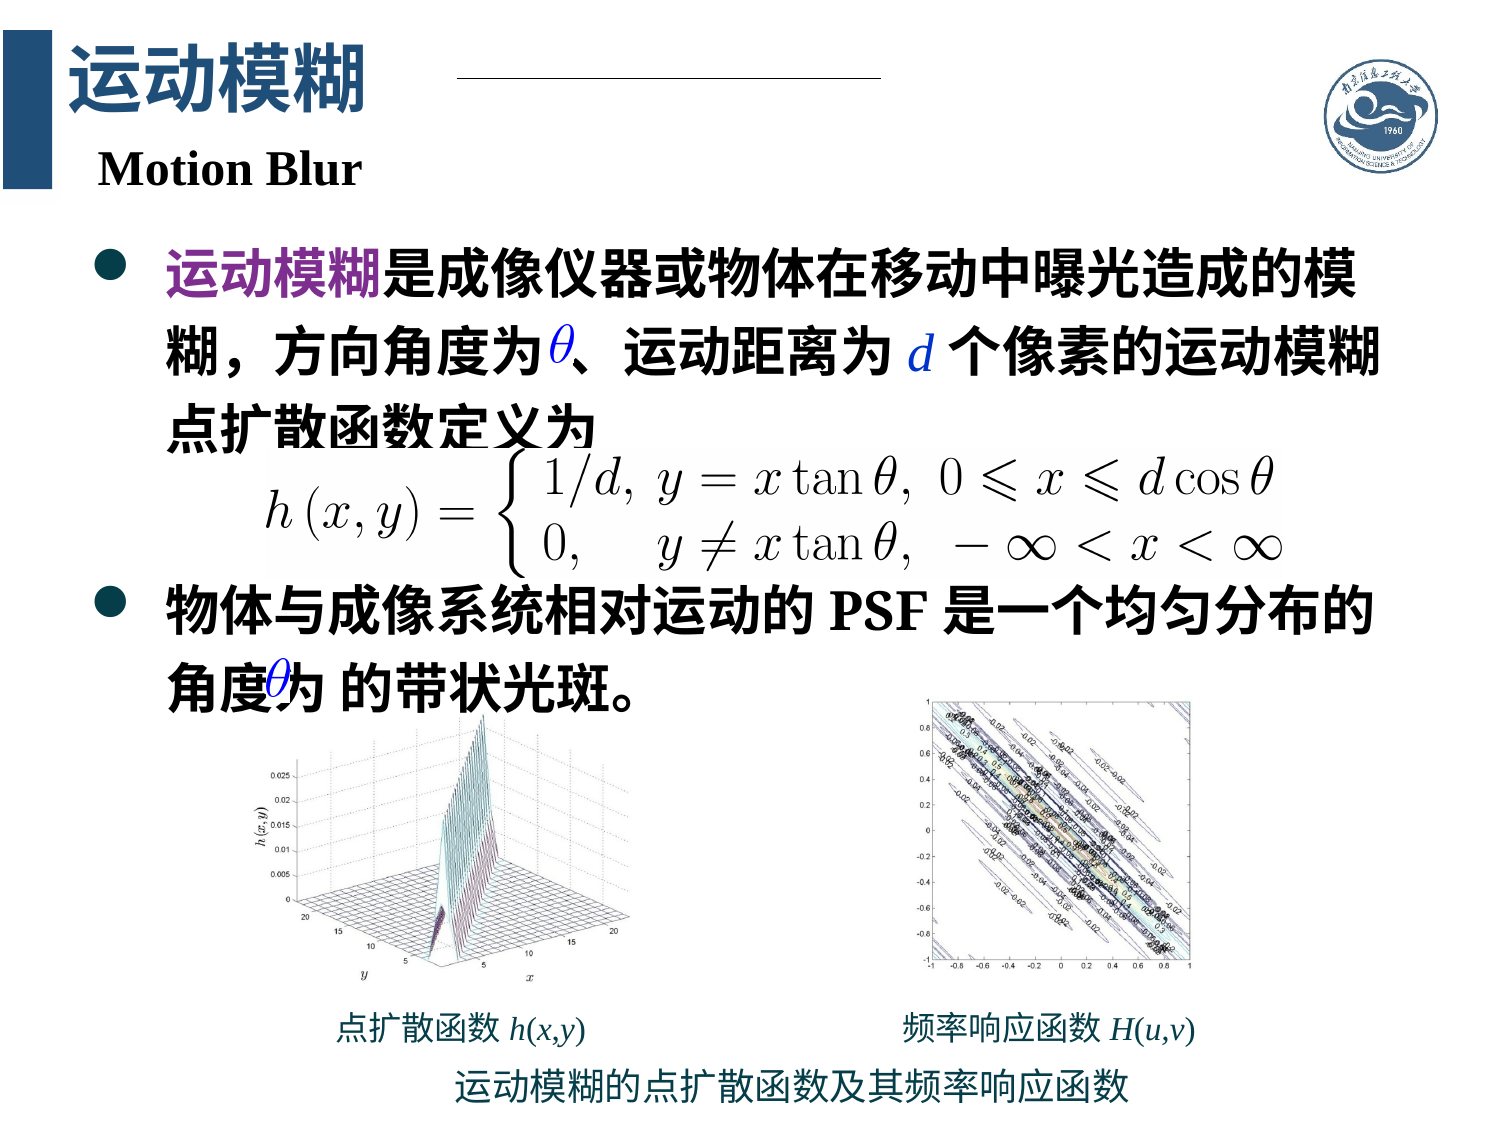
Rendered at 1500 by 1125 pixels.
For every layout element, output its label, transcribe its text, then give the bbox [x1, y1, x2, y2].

picture [241, 685, 670, 1001]
picture [1308, 44, 1452, 185]
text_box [265, 446, 1283, 582]
text_box 频率响应函数H(u,v) [887, 999, 1219, 1055]
list 运动模糊是成像仪器或物体在移动中曝光造成的模糊，方向角度为 、运动距离为d个像素的运动模糊点扩散函数定义为 物体与成像系统相对运动的PSF是一个均匀分布的角度为 的带状光斑。 [75, 218, 1425, 563]
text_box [549, 321, 575, 369]
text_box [265, 656, 291, 703]
picture [843, 678, 1264, 994]
text_box 运动模糊 [52, 16, 523, 148]
text_box Motion Blur [82, 102, 978, 236]
text_box 运动模糊的点扩散函数及其频率响应函数 [141, 1055, 1443, 1106]
text_box [3, 30, 53, 190]
text_box 点扩散函数h(x,y) [320, 1001, 609, 1055]
